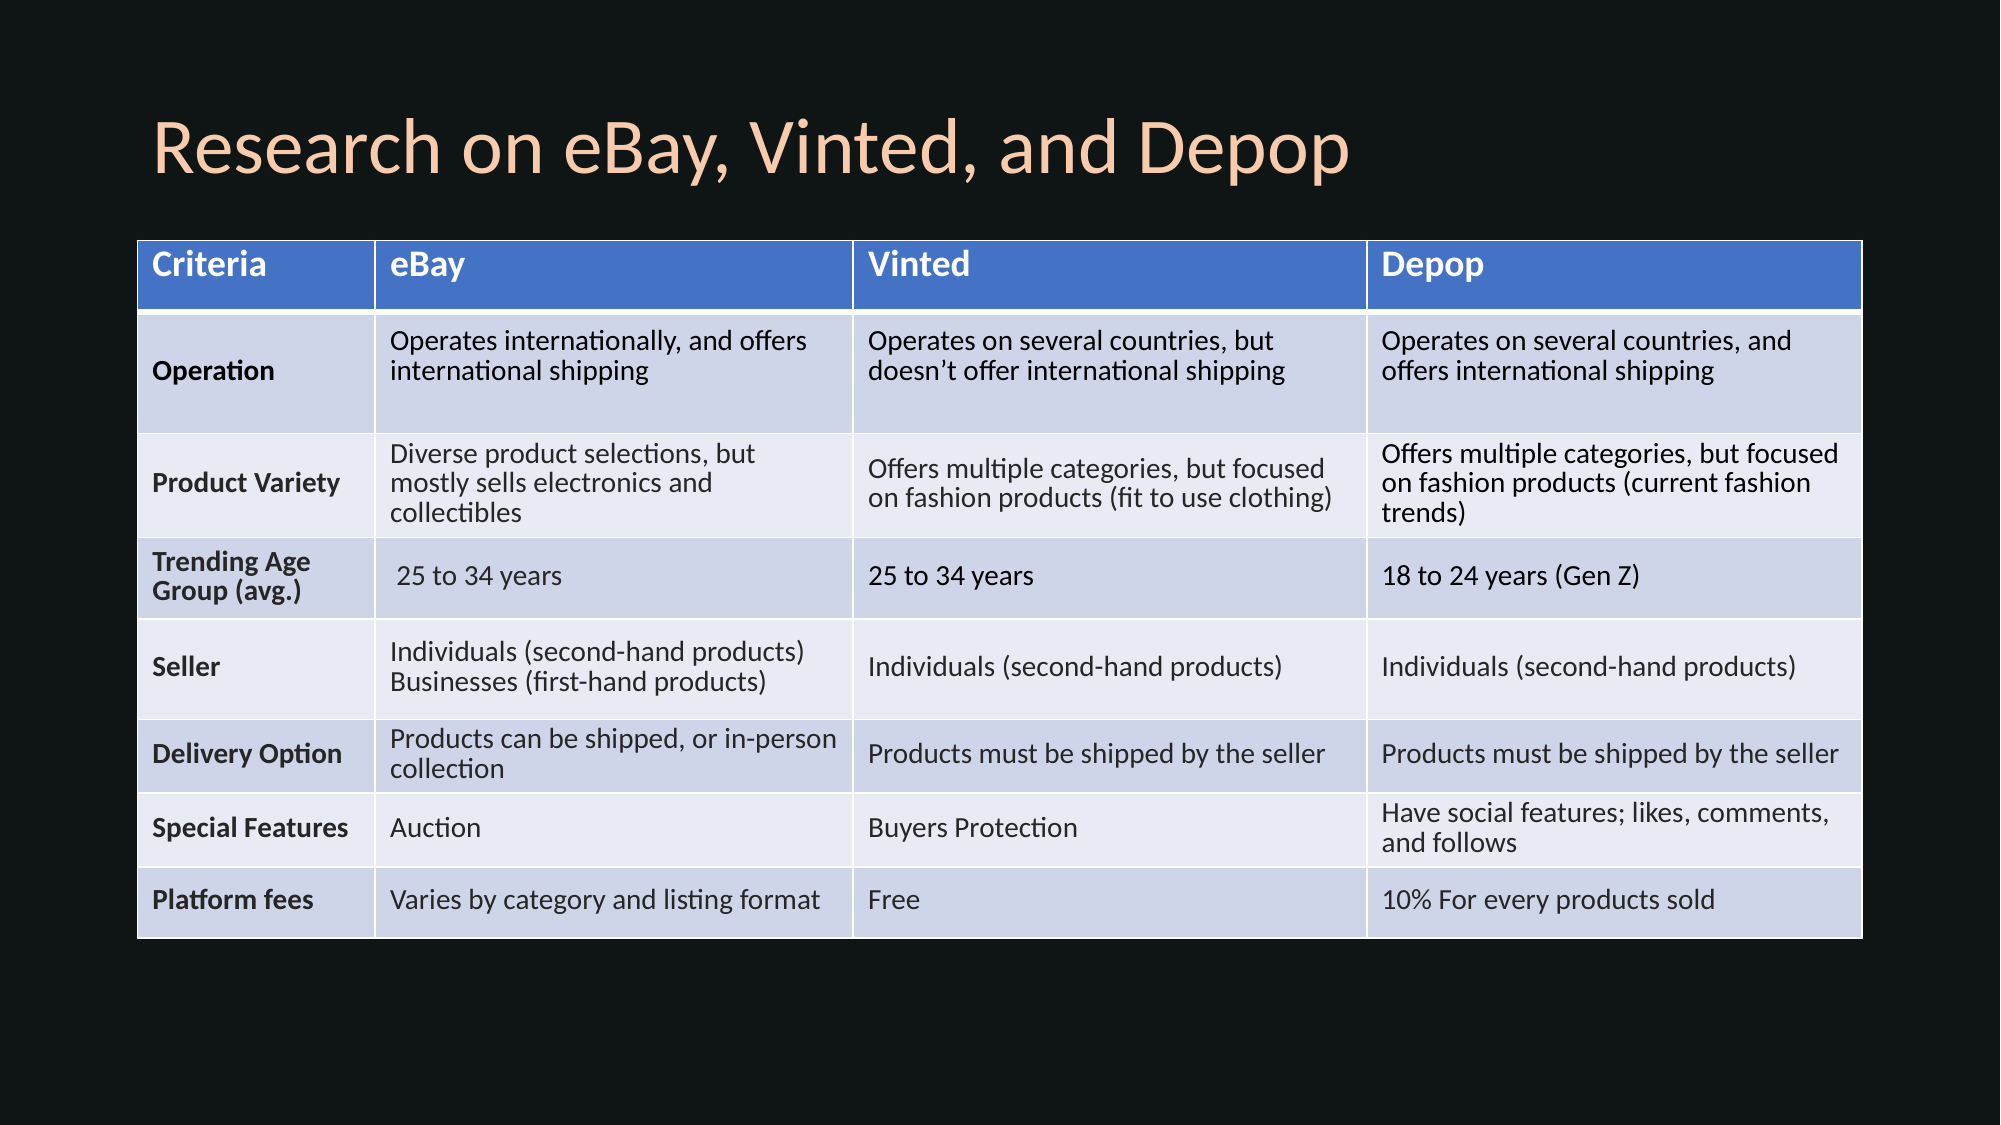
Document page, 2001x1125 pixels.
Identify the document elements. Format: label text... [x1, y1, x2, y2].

table_cell Seller [138, 620, 374, 719]
table_cell Offers multiple categories, but focused on fashion products (current fashion trends) [1368, 434, 1861, 537]
table_header Vinted [854, 241, 1366, 309]
table_cell Varies by category and listing format [376, 868, 852, 937]
table_header eBay [376, 241, 852, 309]
table_cell Products must be shipped by the seller [1368, 720, 1861, 792]
table_cell Individuals (second-hand products) [854, 620, 1366, 719]
table_cell 10% For every products sold [1368, 868, 1861, 937]
table_cell Products can be shipped, or in-person collection [376, 720, 852, 792]
table_cell Special Features [138, 794, 374, 866]
table_cell Offers multiple categories, but focused on fashion products (fit to use clothing) [854, 434, 1366, 537]
table_cell 25 to 34 years [854, 538, 1366, 618]
table_cell Product Variety [138, 434, 374, 537]
title Research on eBay, Vinted, and Depop [137, 62, 1863, 233]
table_cell Free [854, 868, 1366, 937]
table_header Depop [1368, 241, 1861, 309]
table_cell Operation [138, 315, 374, 433]
table_header Criteria [138, 241, 374, 309]
table_cell Auction [376, 794, 852, 866]
table_cell 18 to 24 years (Gen Z) [1368, 538, 1861, 618]
table_cell Buyers Protection [854, 794, 1366, 866]
table_cell Trending Age Group (avg.) [138, 538, 374, 618]
table_cell Products must be shipped by the seller [854, 720, 1366, 792]
table_cell Operates on several countries, but doesn’t offer international shipping [854, 315, 1366, 433]
table_cell Delivery Option [138, 720, 374, 792]
table_cell Platform fees [138, 868, 374, 937]
table_cell Operates internationally, and offers international shipping [376, 315, 852, 433]
table_cell Have social features; likes, comments, and follows [1368, 794, 1861, 866]
table_cell Individuals (second-hand products) Businesses (first-hand products) [376, 620, 852, 719]
table_cell Diverse product selections, but mostly sells electronics and collectibles [376, 434, 852, 537]
table_cell Operates on several countries, and offers international shipping [1368, 315, 1861, 433]
table_cell Individuals (second-hand products) [1368, 620, 1861, 719]
table_cell 25 to 34 years [376, 538, 852, 618]
